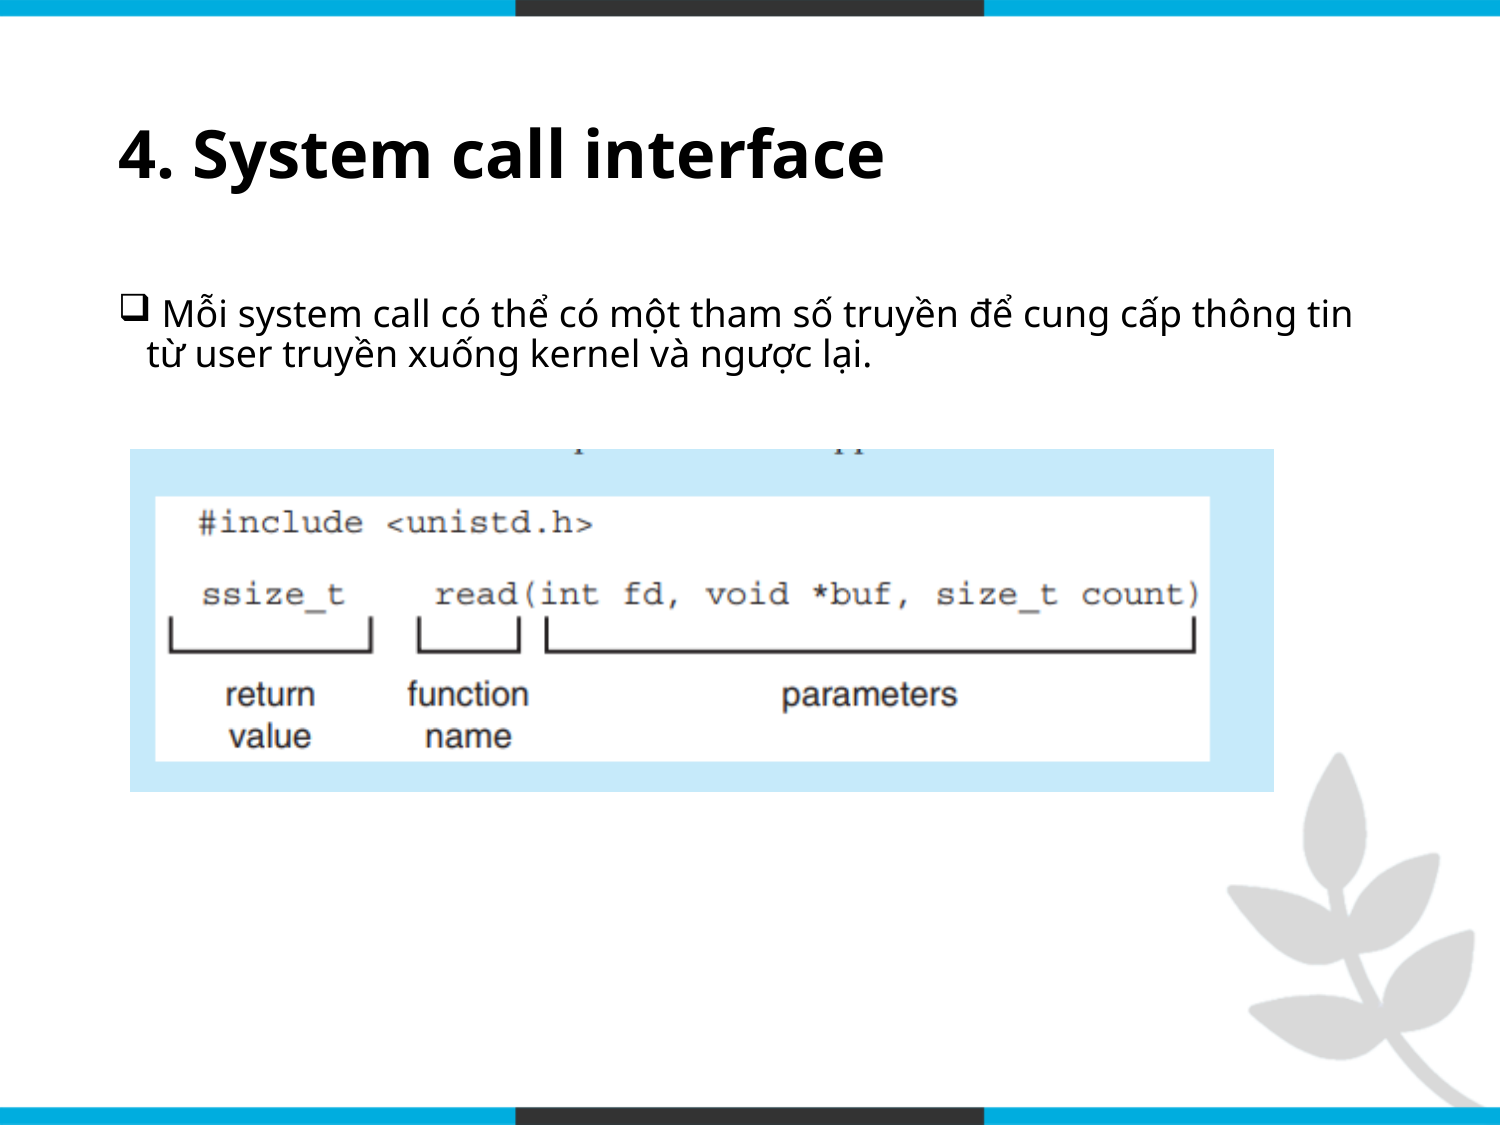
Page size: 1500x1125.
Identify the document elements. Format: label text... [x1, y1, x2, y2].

title 4. System call interface [103, 48, 1397, 266]
list Mỗi system call có thể có một tham số truyền để cung cấp thông tin từ user truyền xuống kernel và ngược lại. [103, 287, 1397, 1002]
picture [0, 0, 1500, 1125]
